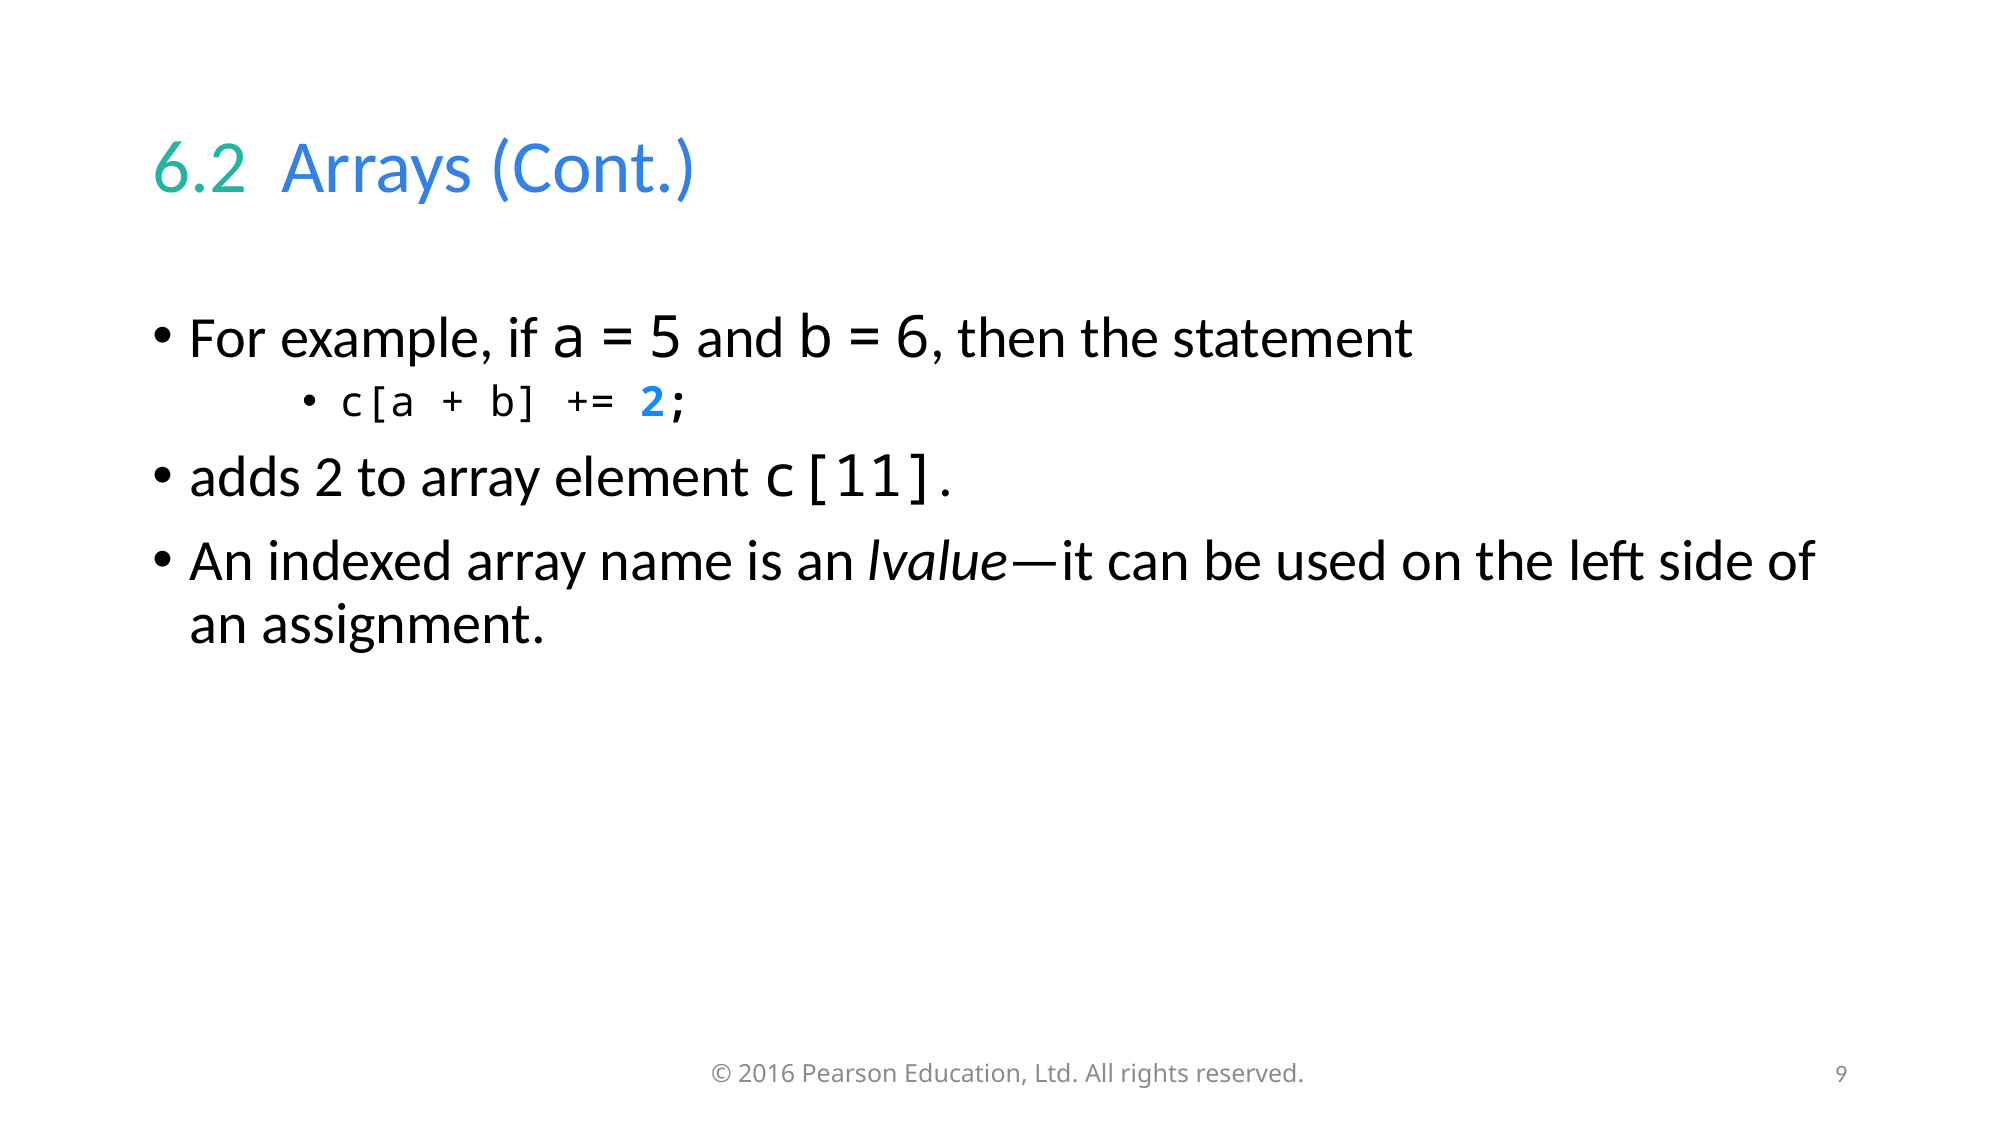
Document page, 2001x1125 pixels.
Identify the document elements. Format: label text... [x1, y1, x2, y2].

title 6.2 Arrays (Cont.) [137, 59, 1863, 278]
slide_number 9 [1412, 1042, 1863, 1103]
footer © 2016 Pearson Education, Ltd. All rights reserved. [483, 1042, 1412, 1103]
list For example, if a = 5 and b = 6, then the statement c[a + b] += 2; adds 2 to array element c[11]. An indexed array name is an lvalue—it can be used on the left side of an assignment. [137, 299, 1863, 1014]
